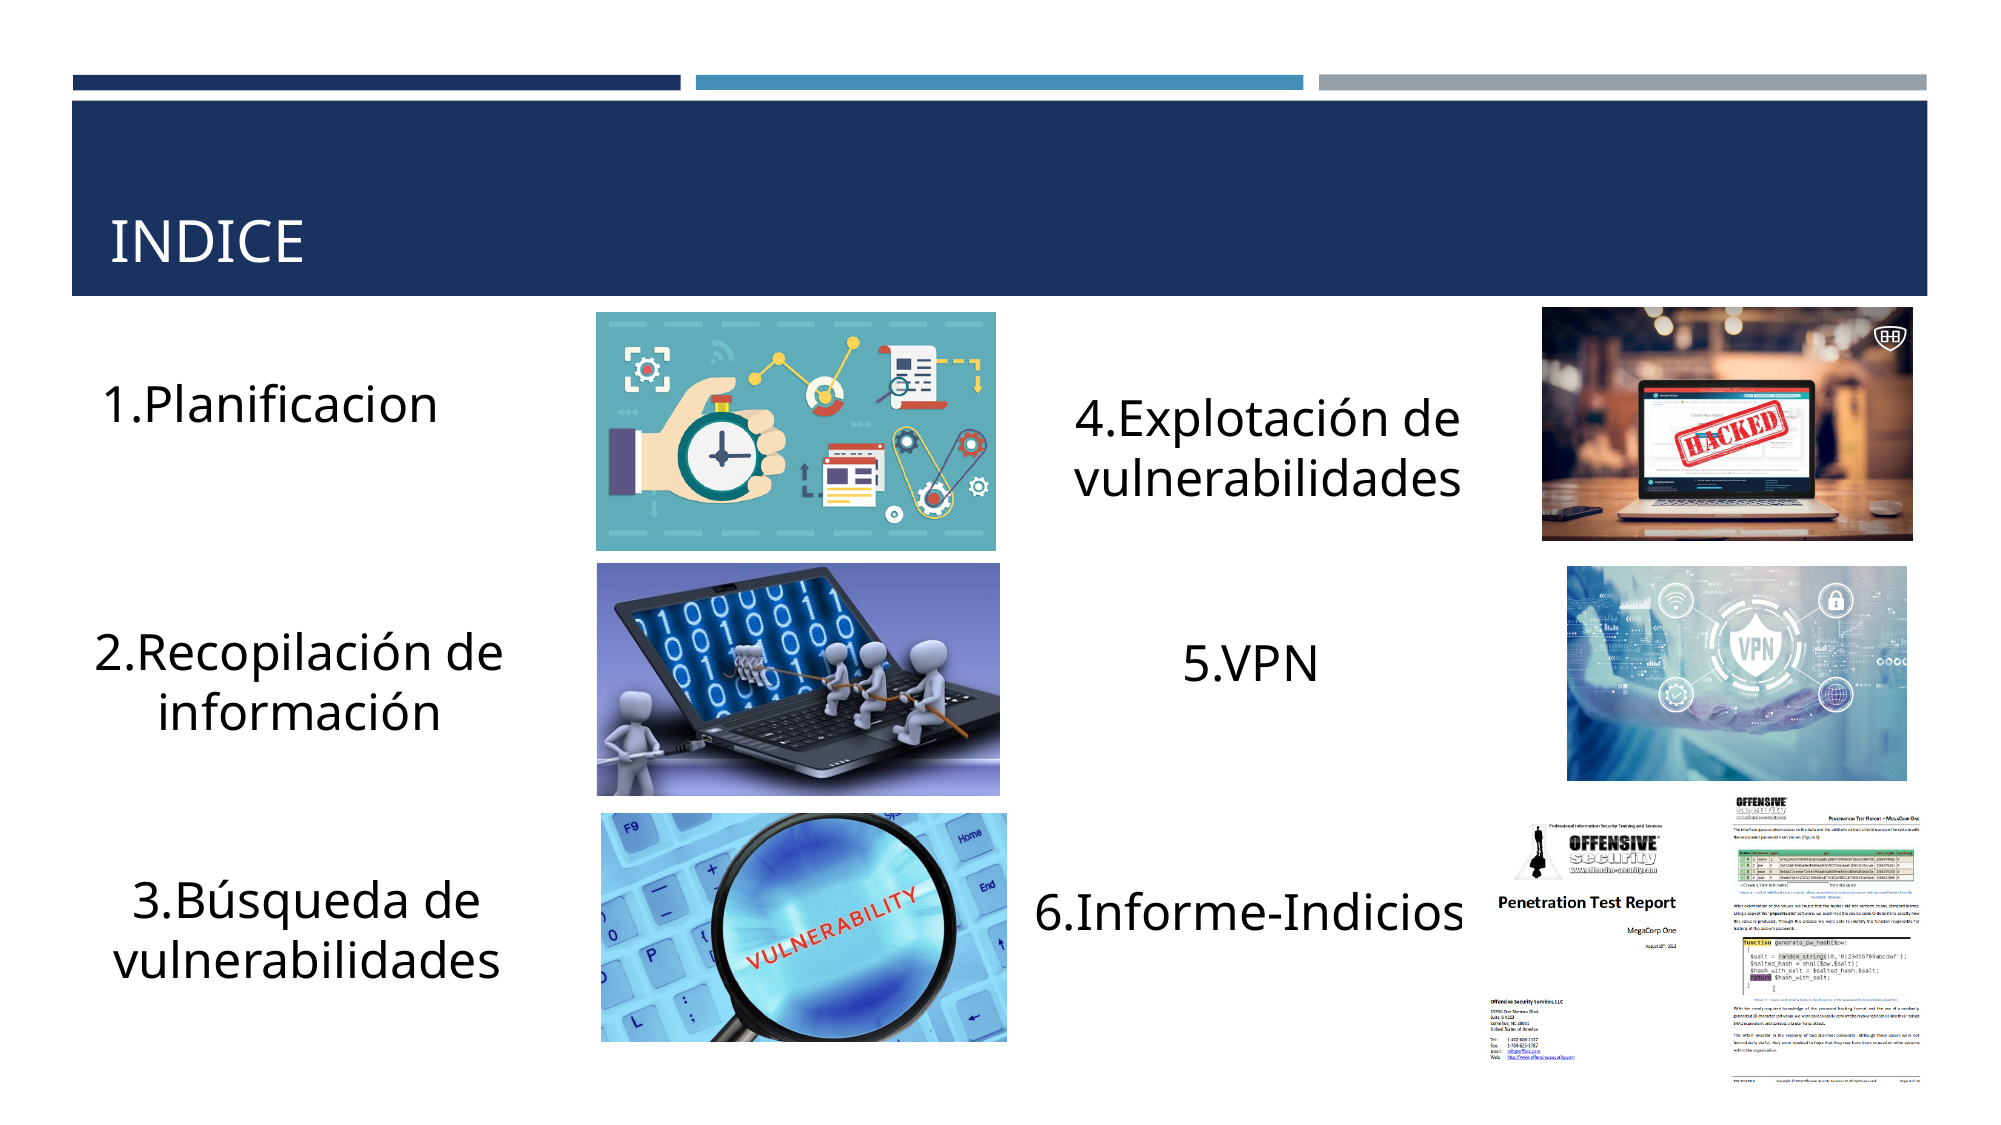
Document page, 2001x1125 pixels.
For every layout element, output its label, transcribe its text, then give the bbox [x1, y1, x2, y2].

picture [1461, 783, 1948, 1095]
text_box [36, 868, 572, 1125]
picture [1567, 566, 1907, 781]
text_box 1.Planificacion [12, 372, 542, 491]
picture [596, 563, 1001, 796]
title INDICE [95, 115, 1905, 282]
picture [601, 813, 1007, 1042]
text_box 6.Informe-Indicios [1010, 880, 1456, 999]
picture [596, 312, 996, 551]
picture [1541, 307, 1913, 541]
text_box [0, 620, 565, 920]
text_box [1004, 386, 1591, 765]
